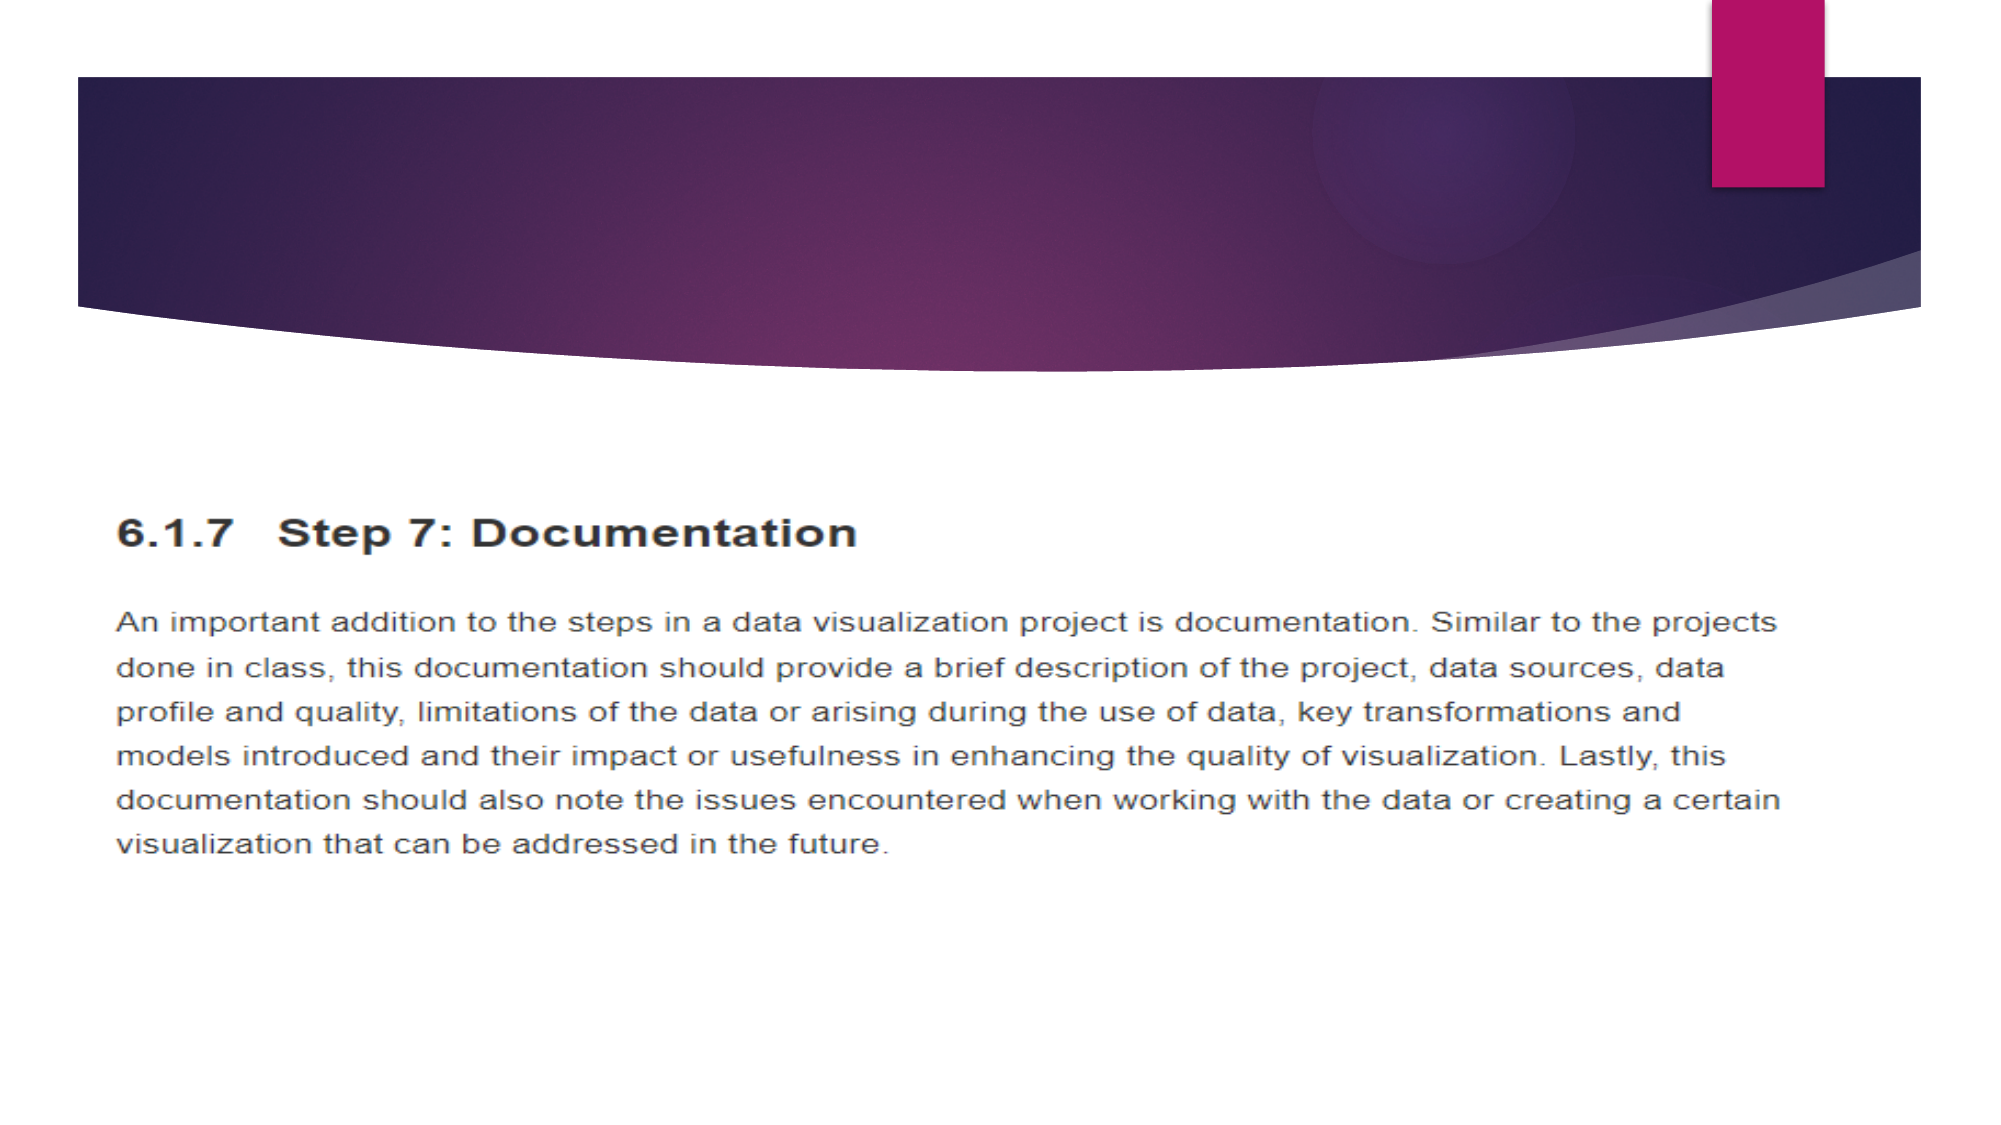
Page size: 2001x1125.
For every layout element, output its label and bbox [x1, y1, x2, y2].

list [0, 468, 1900, 861]
